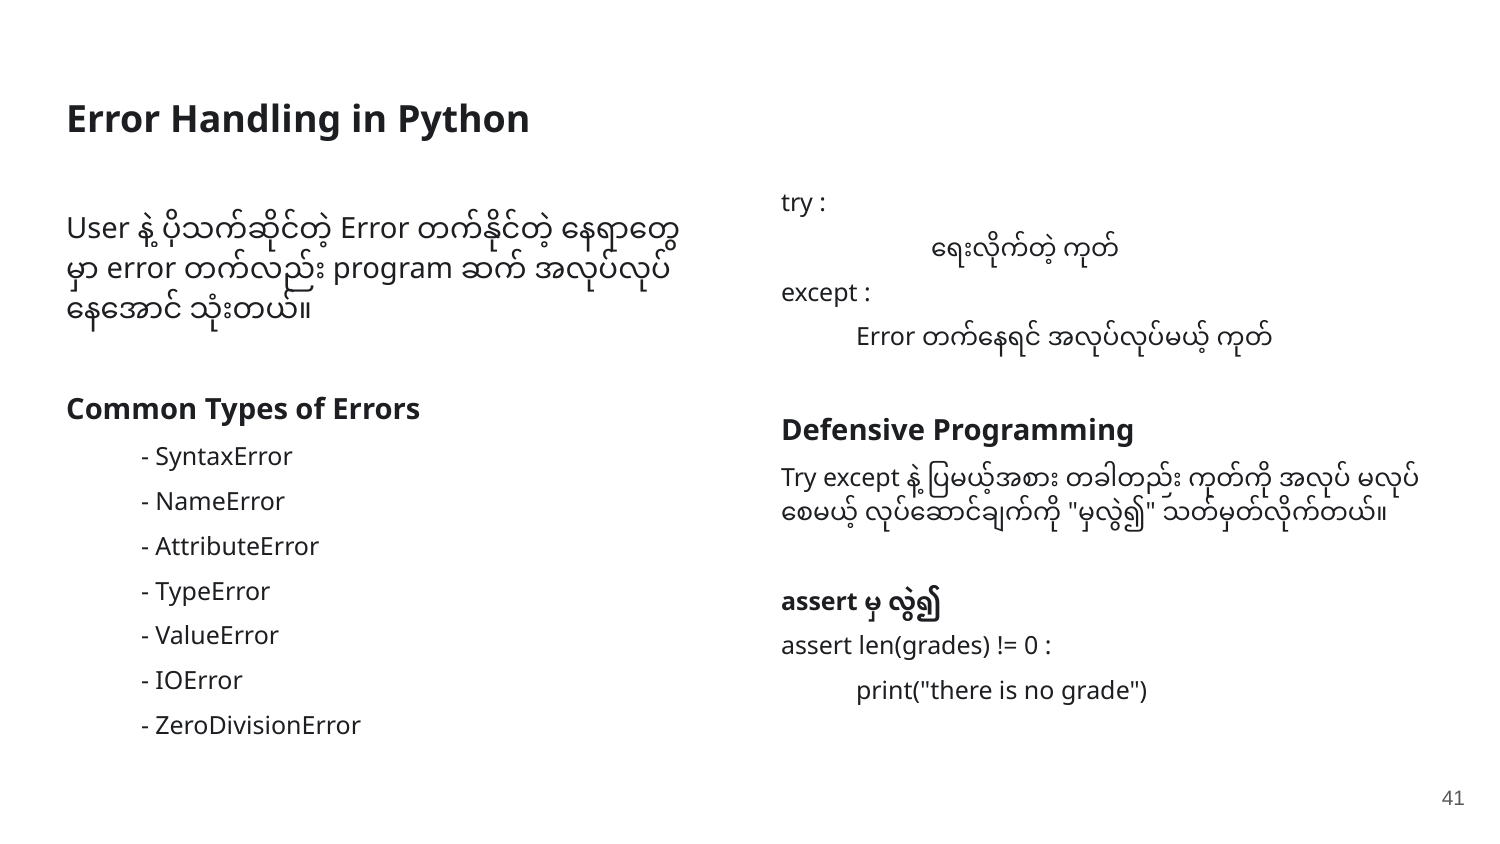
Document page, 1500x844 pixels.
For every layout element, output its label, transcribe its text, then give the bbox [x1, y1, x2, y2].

list User နဲ့ ပိုသက်ဆိုင်တဲ့ Error တက်နိုင်တဲ့ ​​နေရာ​တွေမှာ error တက်လည်း program ဆက် အလုပ်လုပ်​နေ​အောင် သုံးတယ်။ Common Types of Errors - SyntaxError - NameError - AttributeError - TypeError - ValueError - IOError - ZeroDivisionError [51, 189, 708, 750]
title Error Handling in Python [51, 72, 1449, 167]
list try : ​ ရေးလိုက်တဲ့ ကုတ် except : Error တက်​နေရင် အလုပ်လုပ်မယ့် ကုတ် Defensive Programming Try except နဲ့ ပြမယ့်အစား တခါတည်း ကုတ်ကို အလုပ် မလုပ်​စေမယ့် ​လုပ်​ဆောင်ချက်ကို "မှလွဲ၍" သတ်မှတ်လိုက်တယ်။ ​​ assert မှ လွဲ၍ assert len(grades) != 0 : print("there is no grade") [766, 166, 1449, 750]
slide_number ‹#› [1389, 764, 1480, 830]
